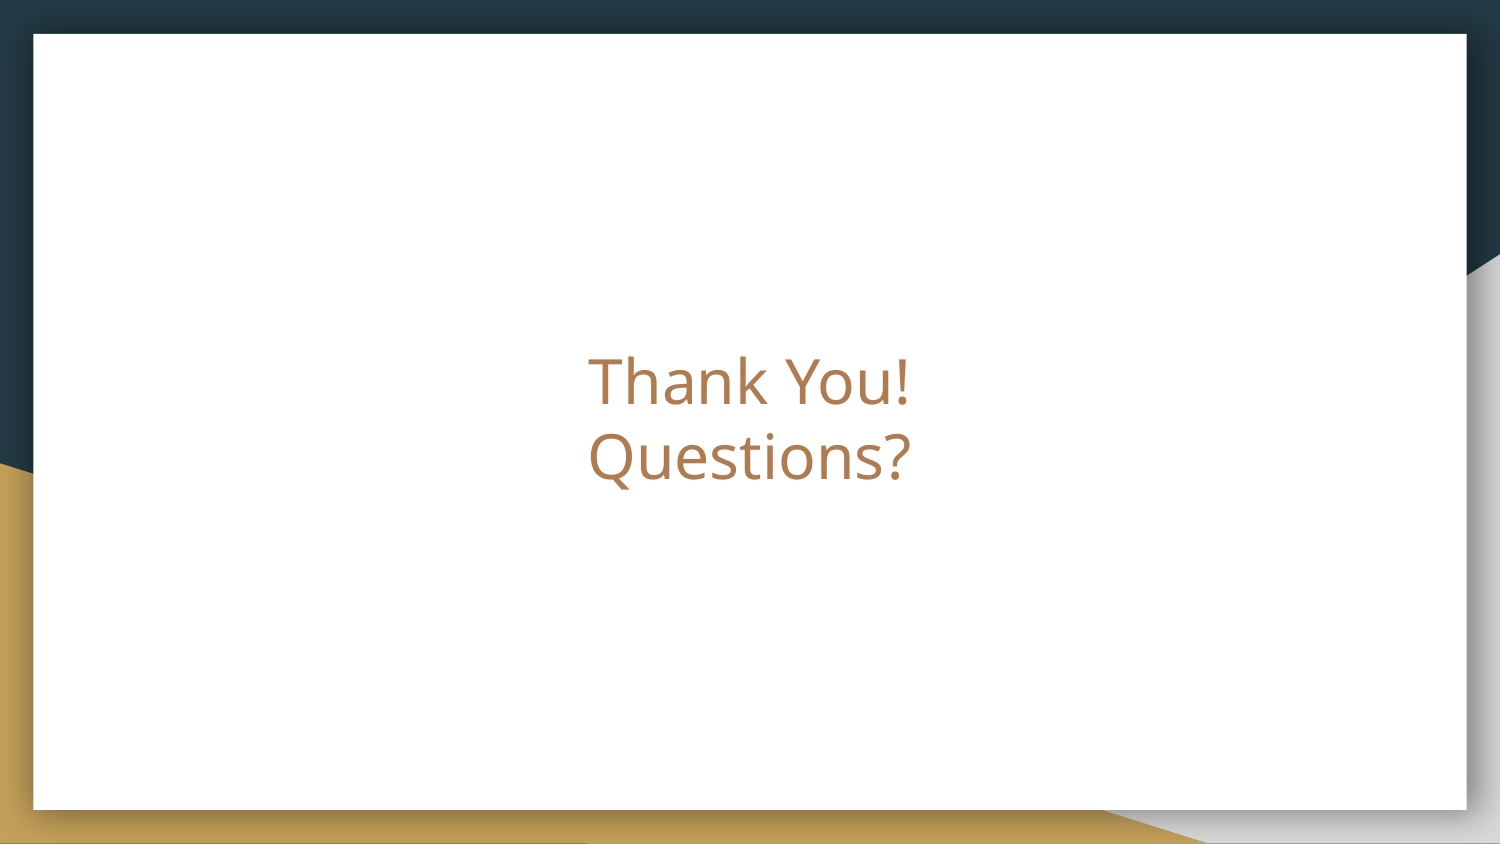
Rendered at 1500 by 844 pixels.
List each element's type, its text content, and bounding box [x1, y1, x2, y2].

title Thank You! Questions? [134, 327, 1366, 484]
